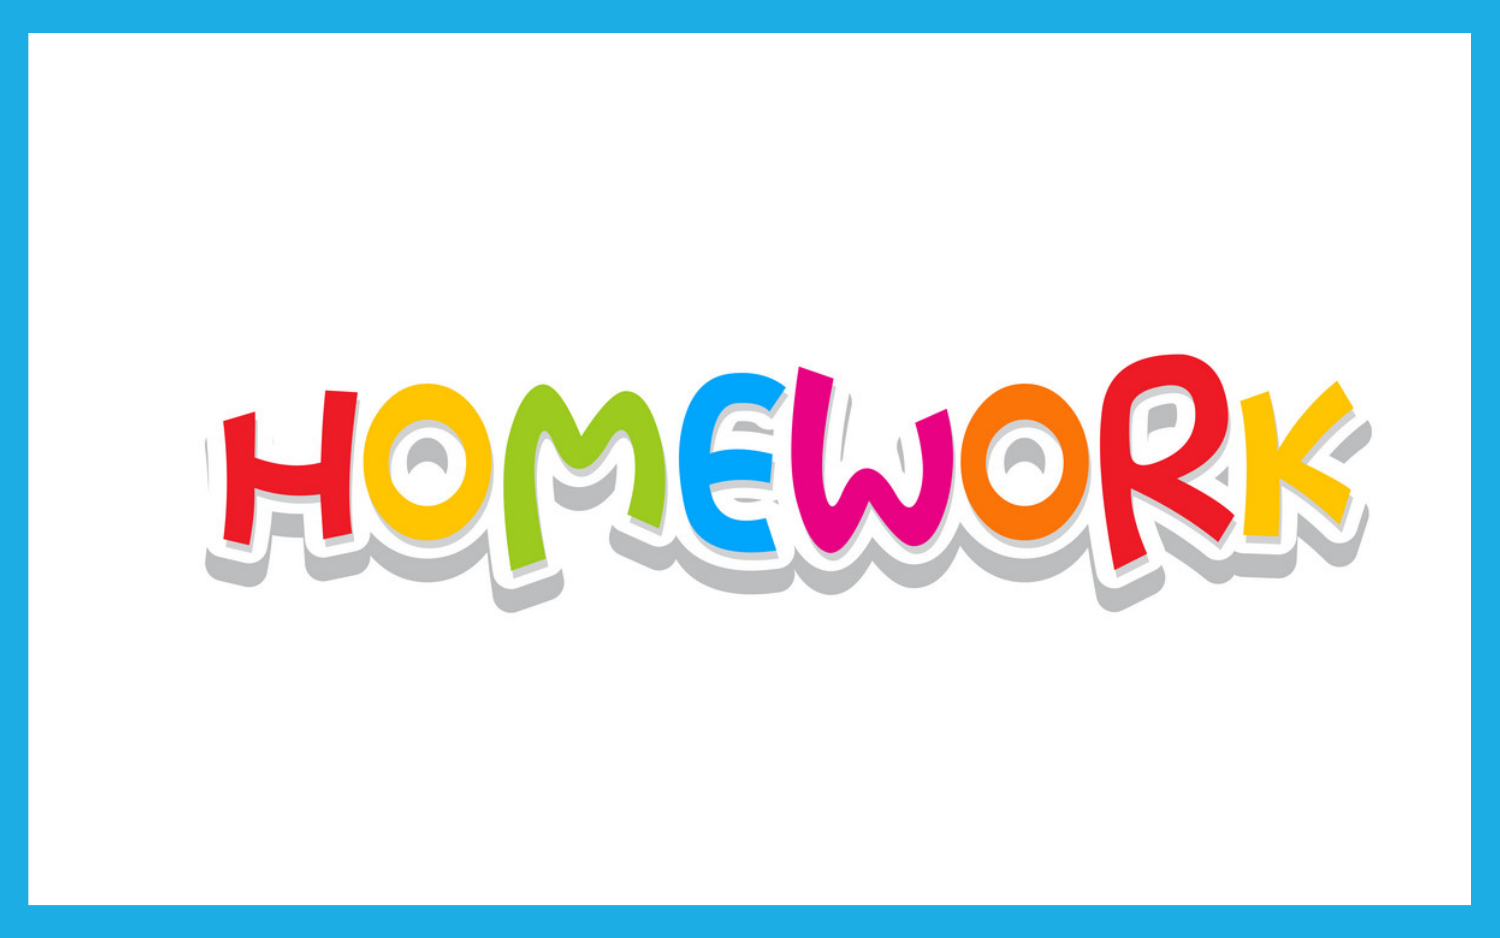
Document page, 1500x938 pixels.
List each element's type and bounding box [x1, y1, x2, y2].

picture [187, 52, 1390, 885]
